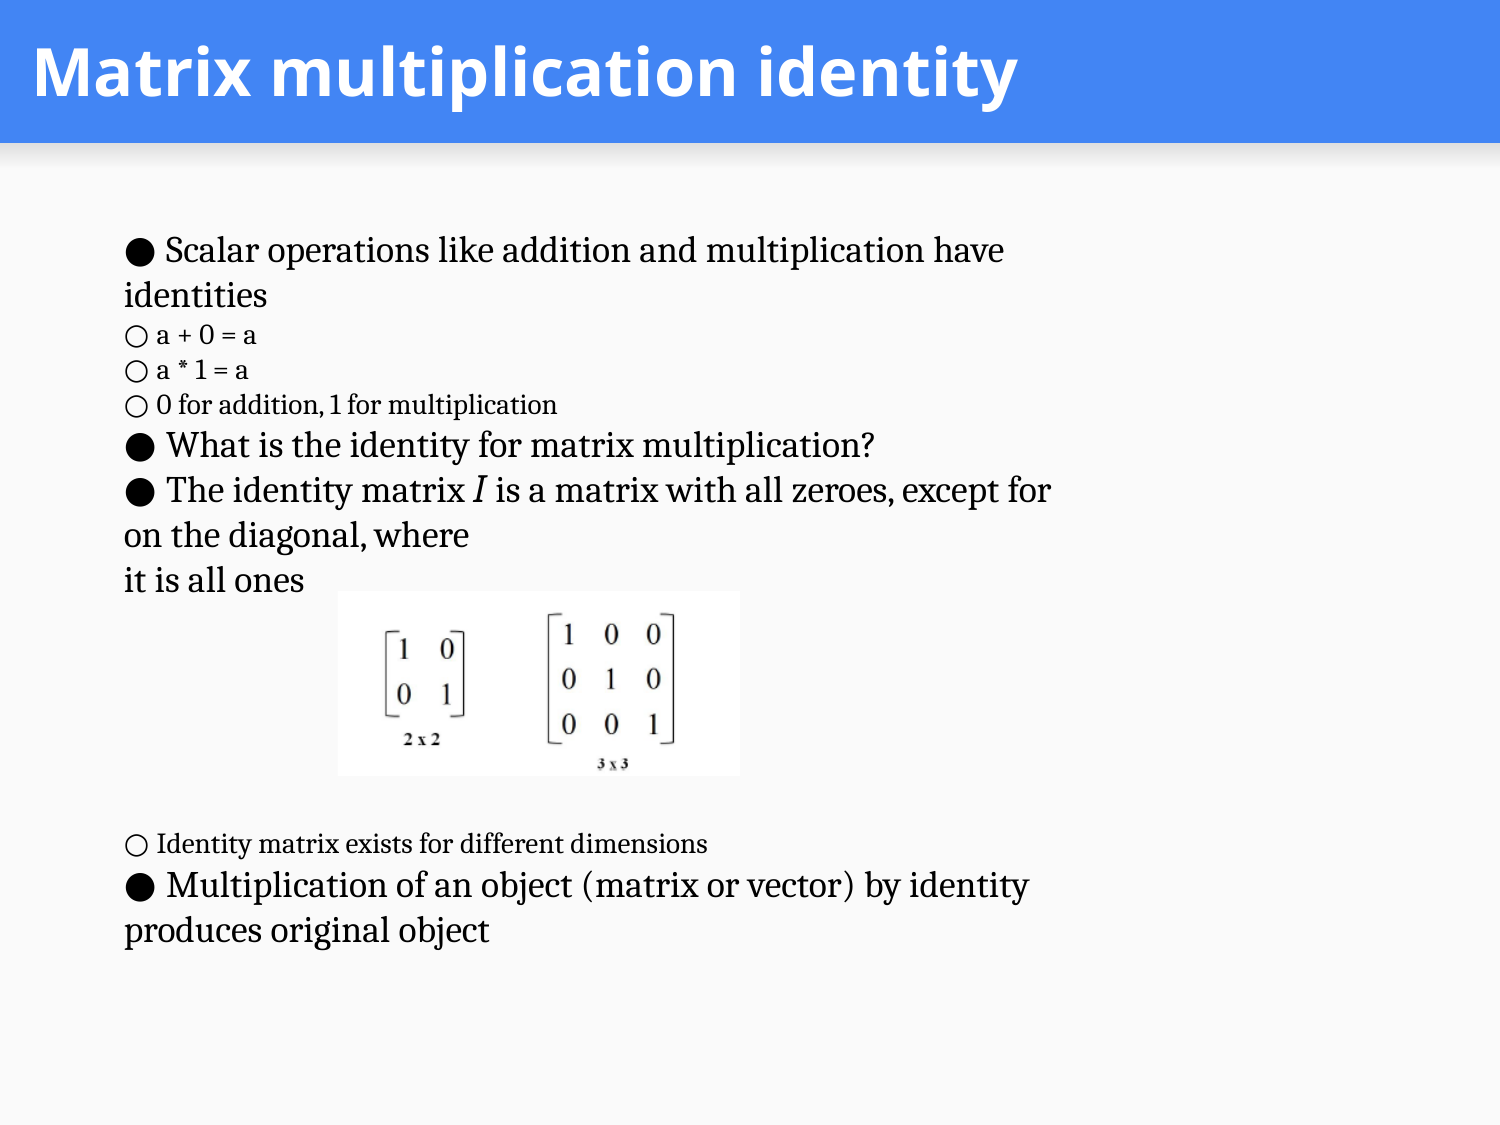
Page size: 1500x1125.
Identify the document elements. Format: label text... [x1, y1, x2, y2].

picture [337, 590, 741, 777]
text_box ● Scalar operations like addition and multiplication have identities ○ a + 0 = a ○ a * 1 = a ○ 0 for addition, 1 for multiplication ● What is the identity for matrix multiplication? ● The identity matrix I is a matrix with all zeroes, except for on the diagonal, where it is all ones ○ Identity matrix exists for different dimensions ● Multiplication of an object (matrix or vector) by identity produces original object [108, 217, 1077, 958]
title Matrix multiplication identity [16, 3, 1464, 136]
